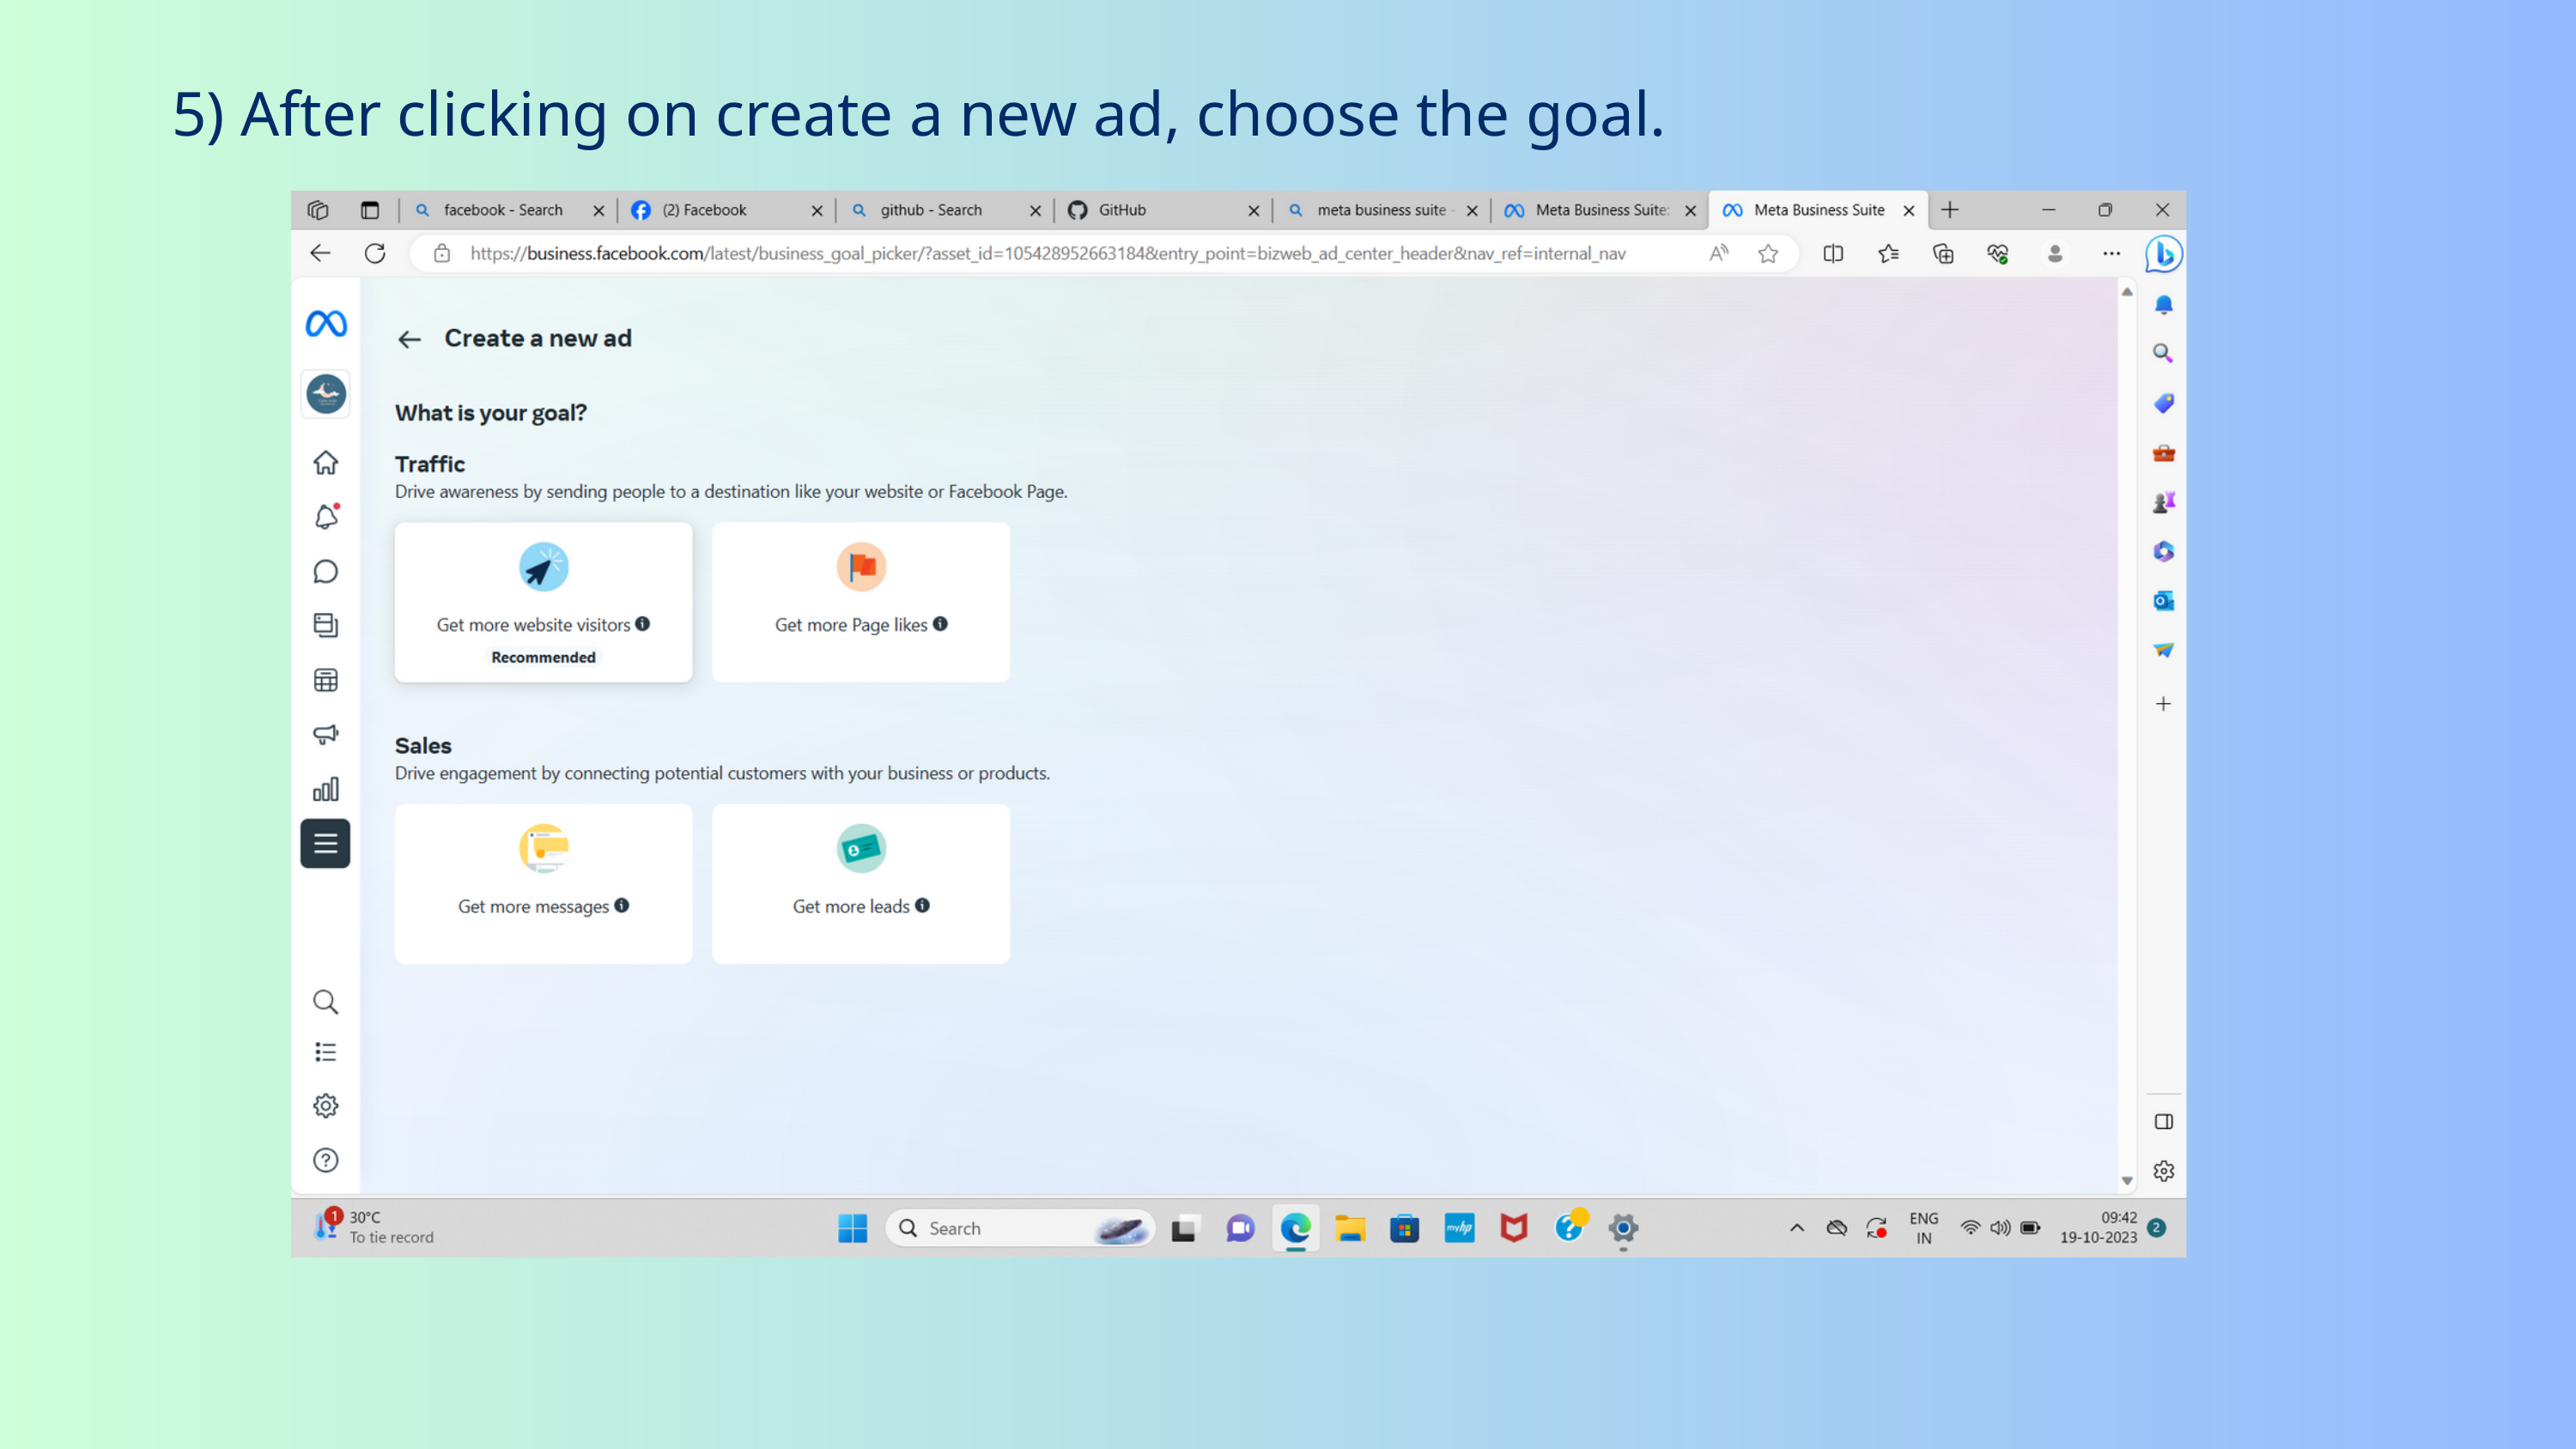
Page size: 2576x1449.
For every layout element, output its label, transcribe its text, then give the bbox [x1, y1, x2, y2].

text_box 5) After clicking on create a new ad, choose the goal. [144, 63, 1710, 149]
text_box [290, 191, 2187, 1258]
